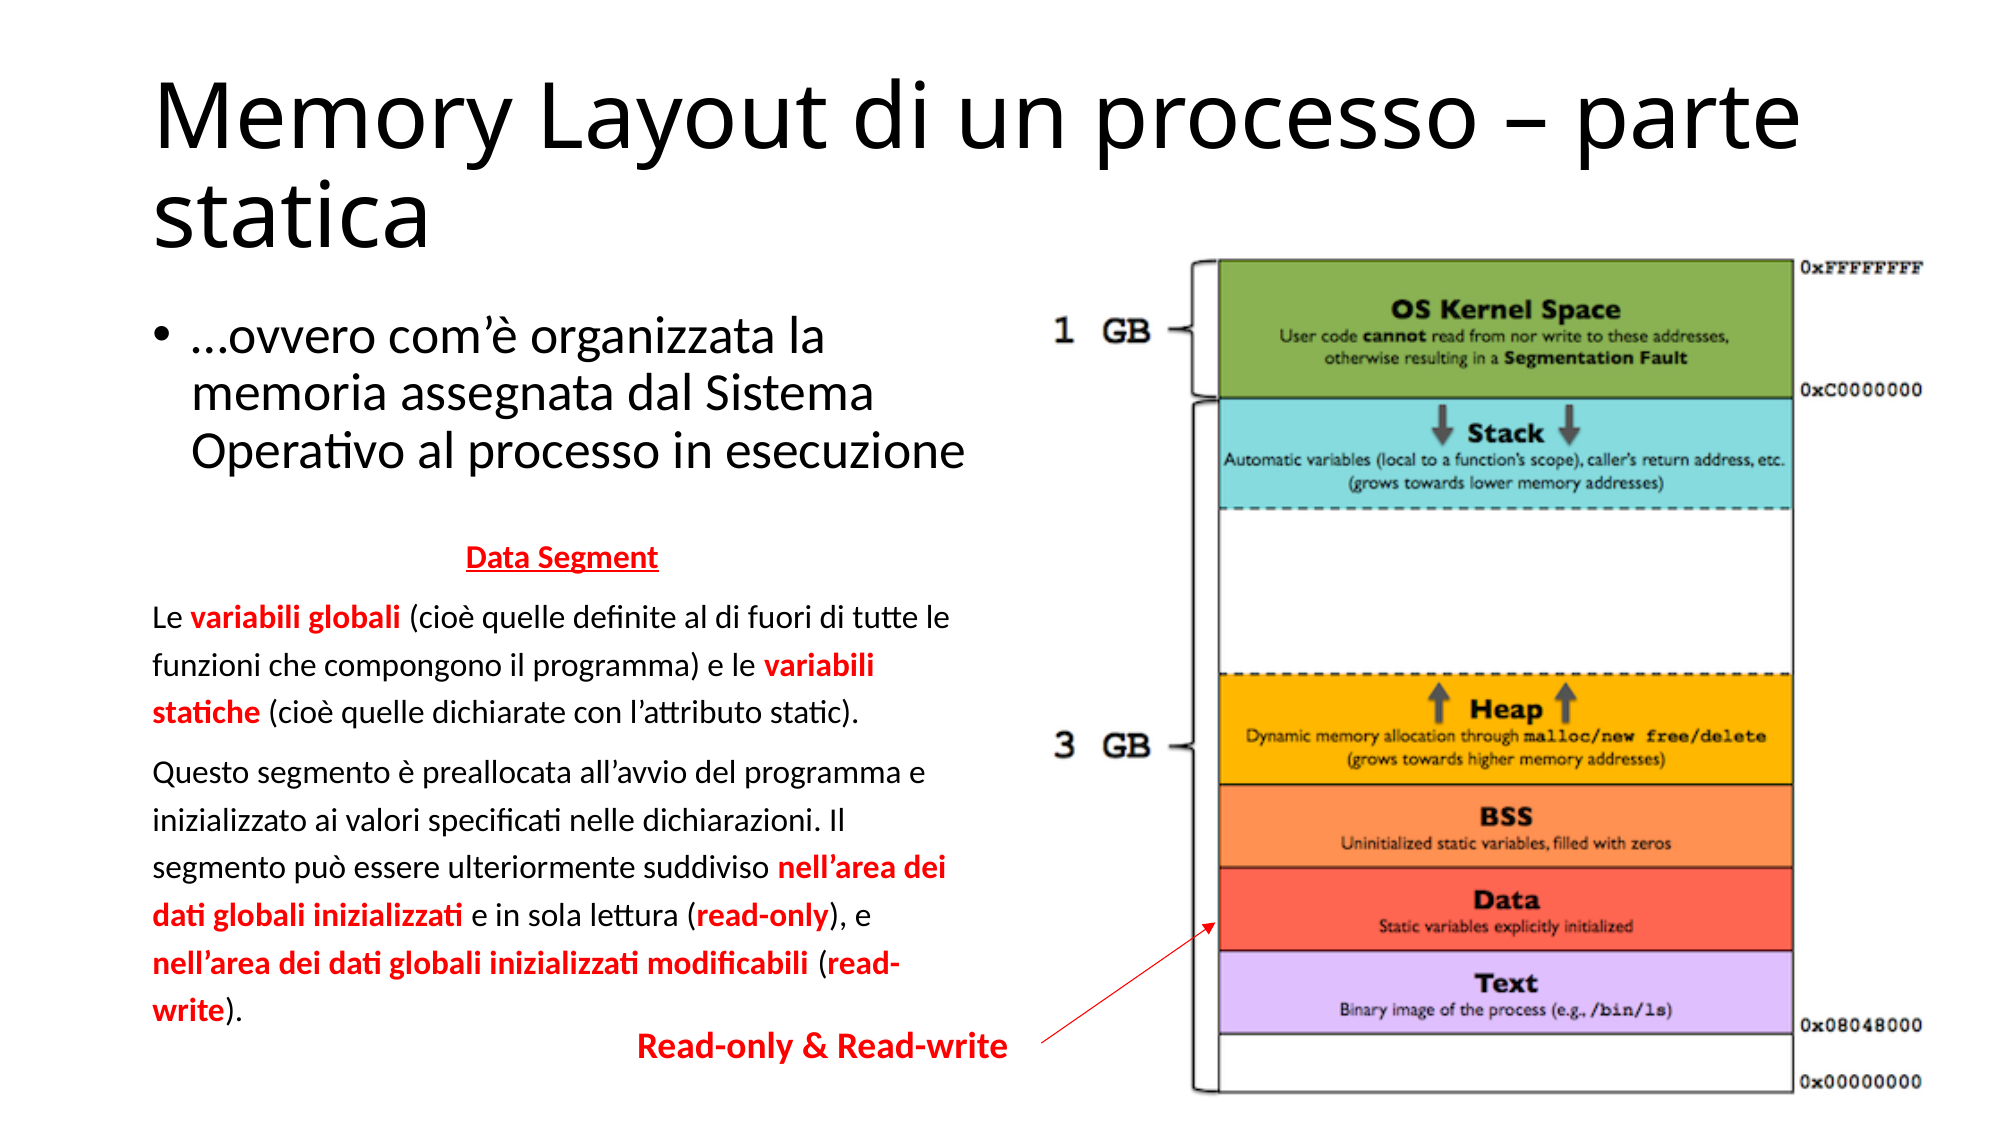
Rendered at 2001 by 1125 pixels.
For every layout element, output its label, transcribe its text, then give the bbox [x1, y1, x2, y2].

title Memory Layout di un processo – parte statica [137, 59, 1863, 278]
text_box Read-only & Read-write [622, 1013, 1041, 1073]
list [1041, 250, 1936, 1099]
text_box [1041, 922, 1216, 1044]
list …ovvero com’è organizzata la memoria assegnata dal Sistema Operativo al processo in esecuzione Data Segment Le variabili globali (cioè quelle definite al di fuori di tutte le funzioni che compongono il programma) e le variabili statiche (cioè quelle dichiarate con l’attributo static). Questo segmento è preallocata all’avvio del programma e inizializzato ai valori specificati nelle dichiarazioni. Il segmento può essere ulteriormente suddiviso nell’area dei dati globali inizializzati e in sola lettura (read-only), e nell’area dei dati globali inizializzati modificabili (read-write). [137, 299, 988, 1074]
